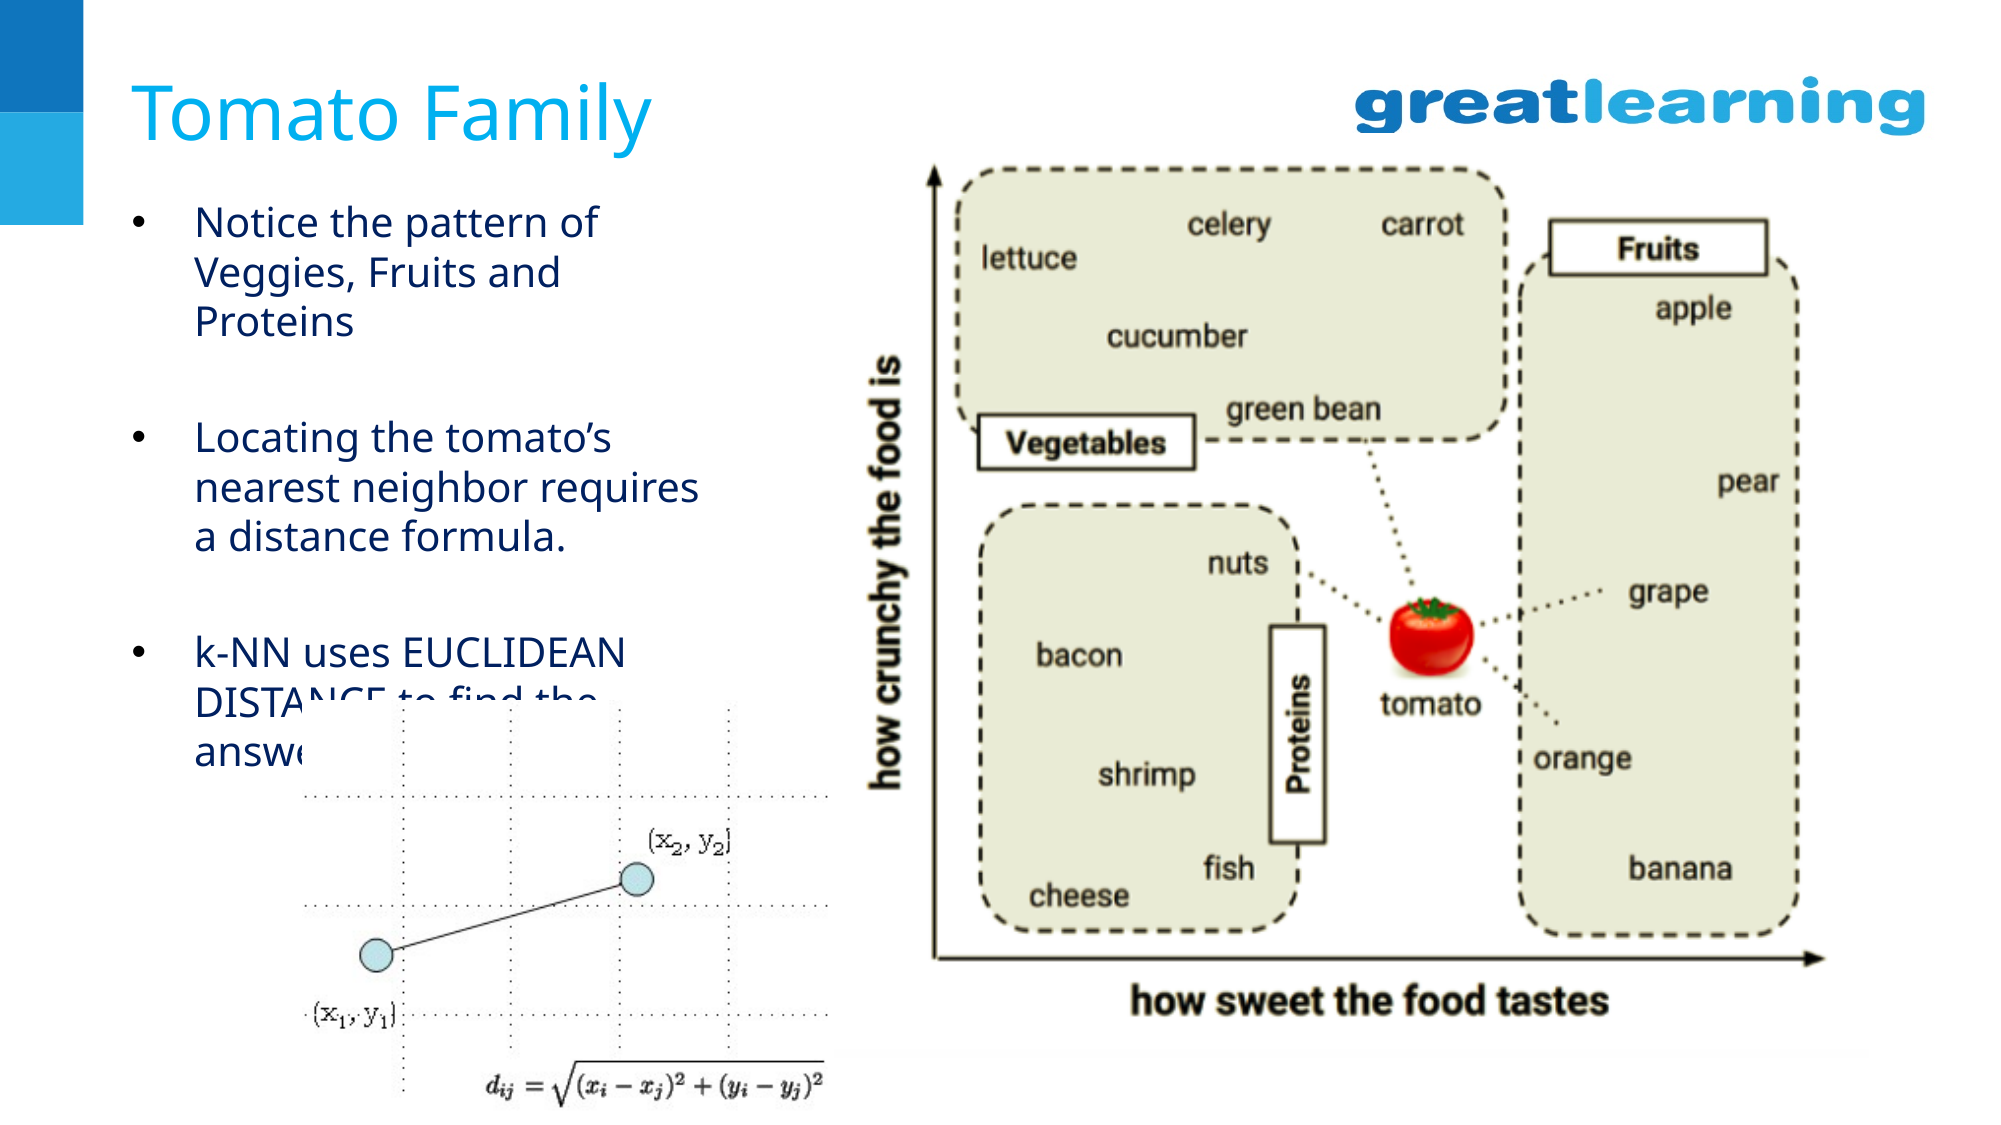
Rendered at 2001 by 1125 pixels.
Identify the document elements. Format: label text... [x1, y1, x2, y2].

title Tomato Family [116, 25, 733, 188]
list Notice the pattern of Veggies, Fruits and Proteins Locating the tomato’s nearest neighbor requires a distance formula. k-NN uses EUCLIDEAN DISTANCE to find the answer [112, 188, 733, 829]
picture [301, 52, 1936, 1114]
